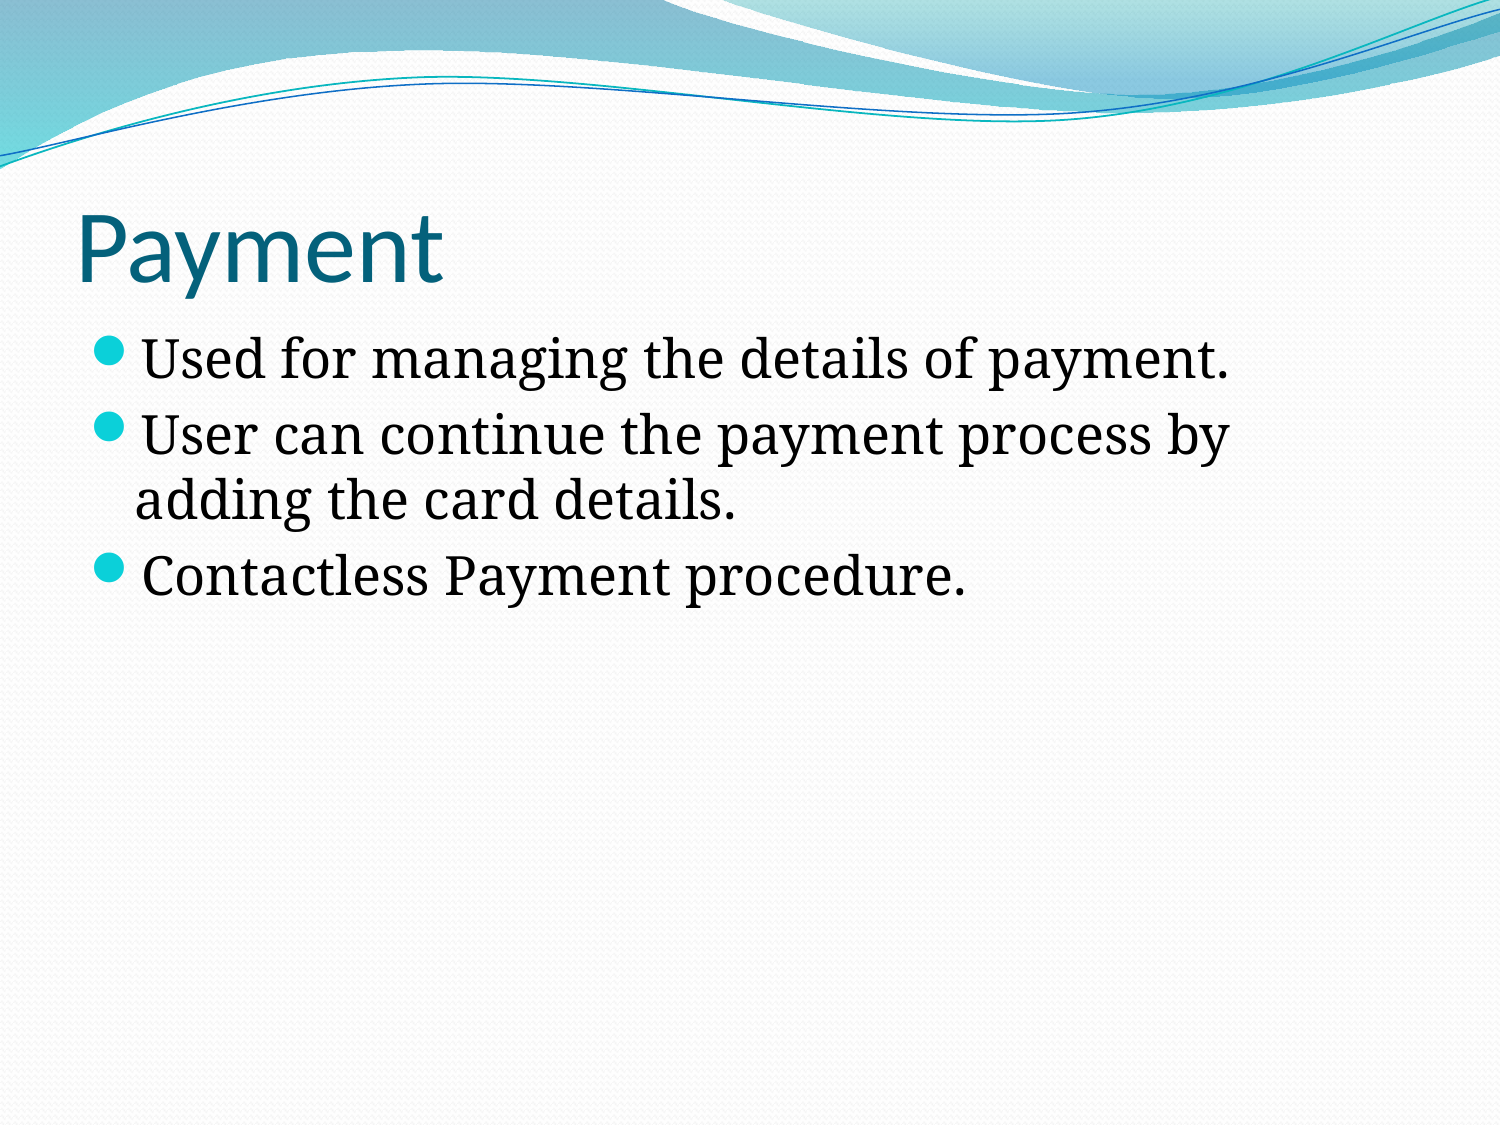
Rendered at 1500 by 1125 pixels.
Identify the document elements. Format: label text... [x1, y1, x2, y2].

list Used for managing the details of payment. User can continue the payment process by adding the card details. Contactless Payment procedure. [75, 317, 1425, 1038]
title Payment [75, 115, 1425, 303]
